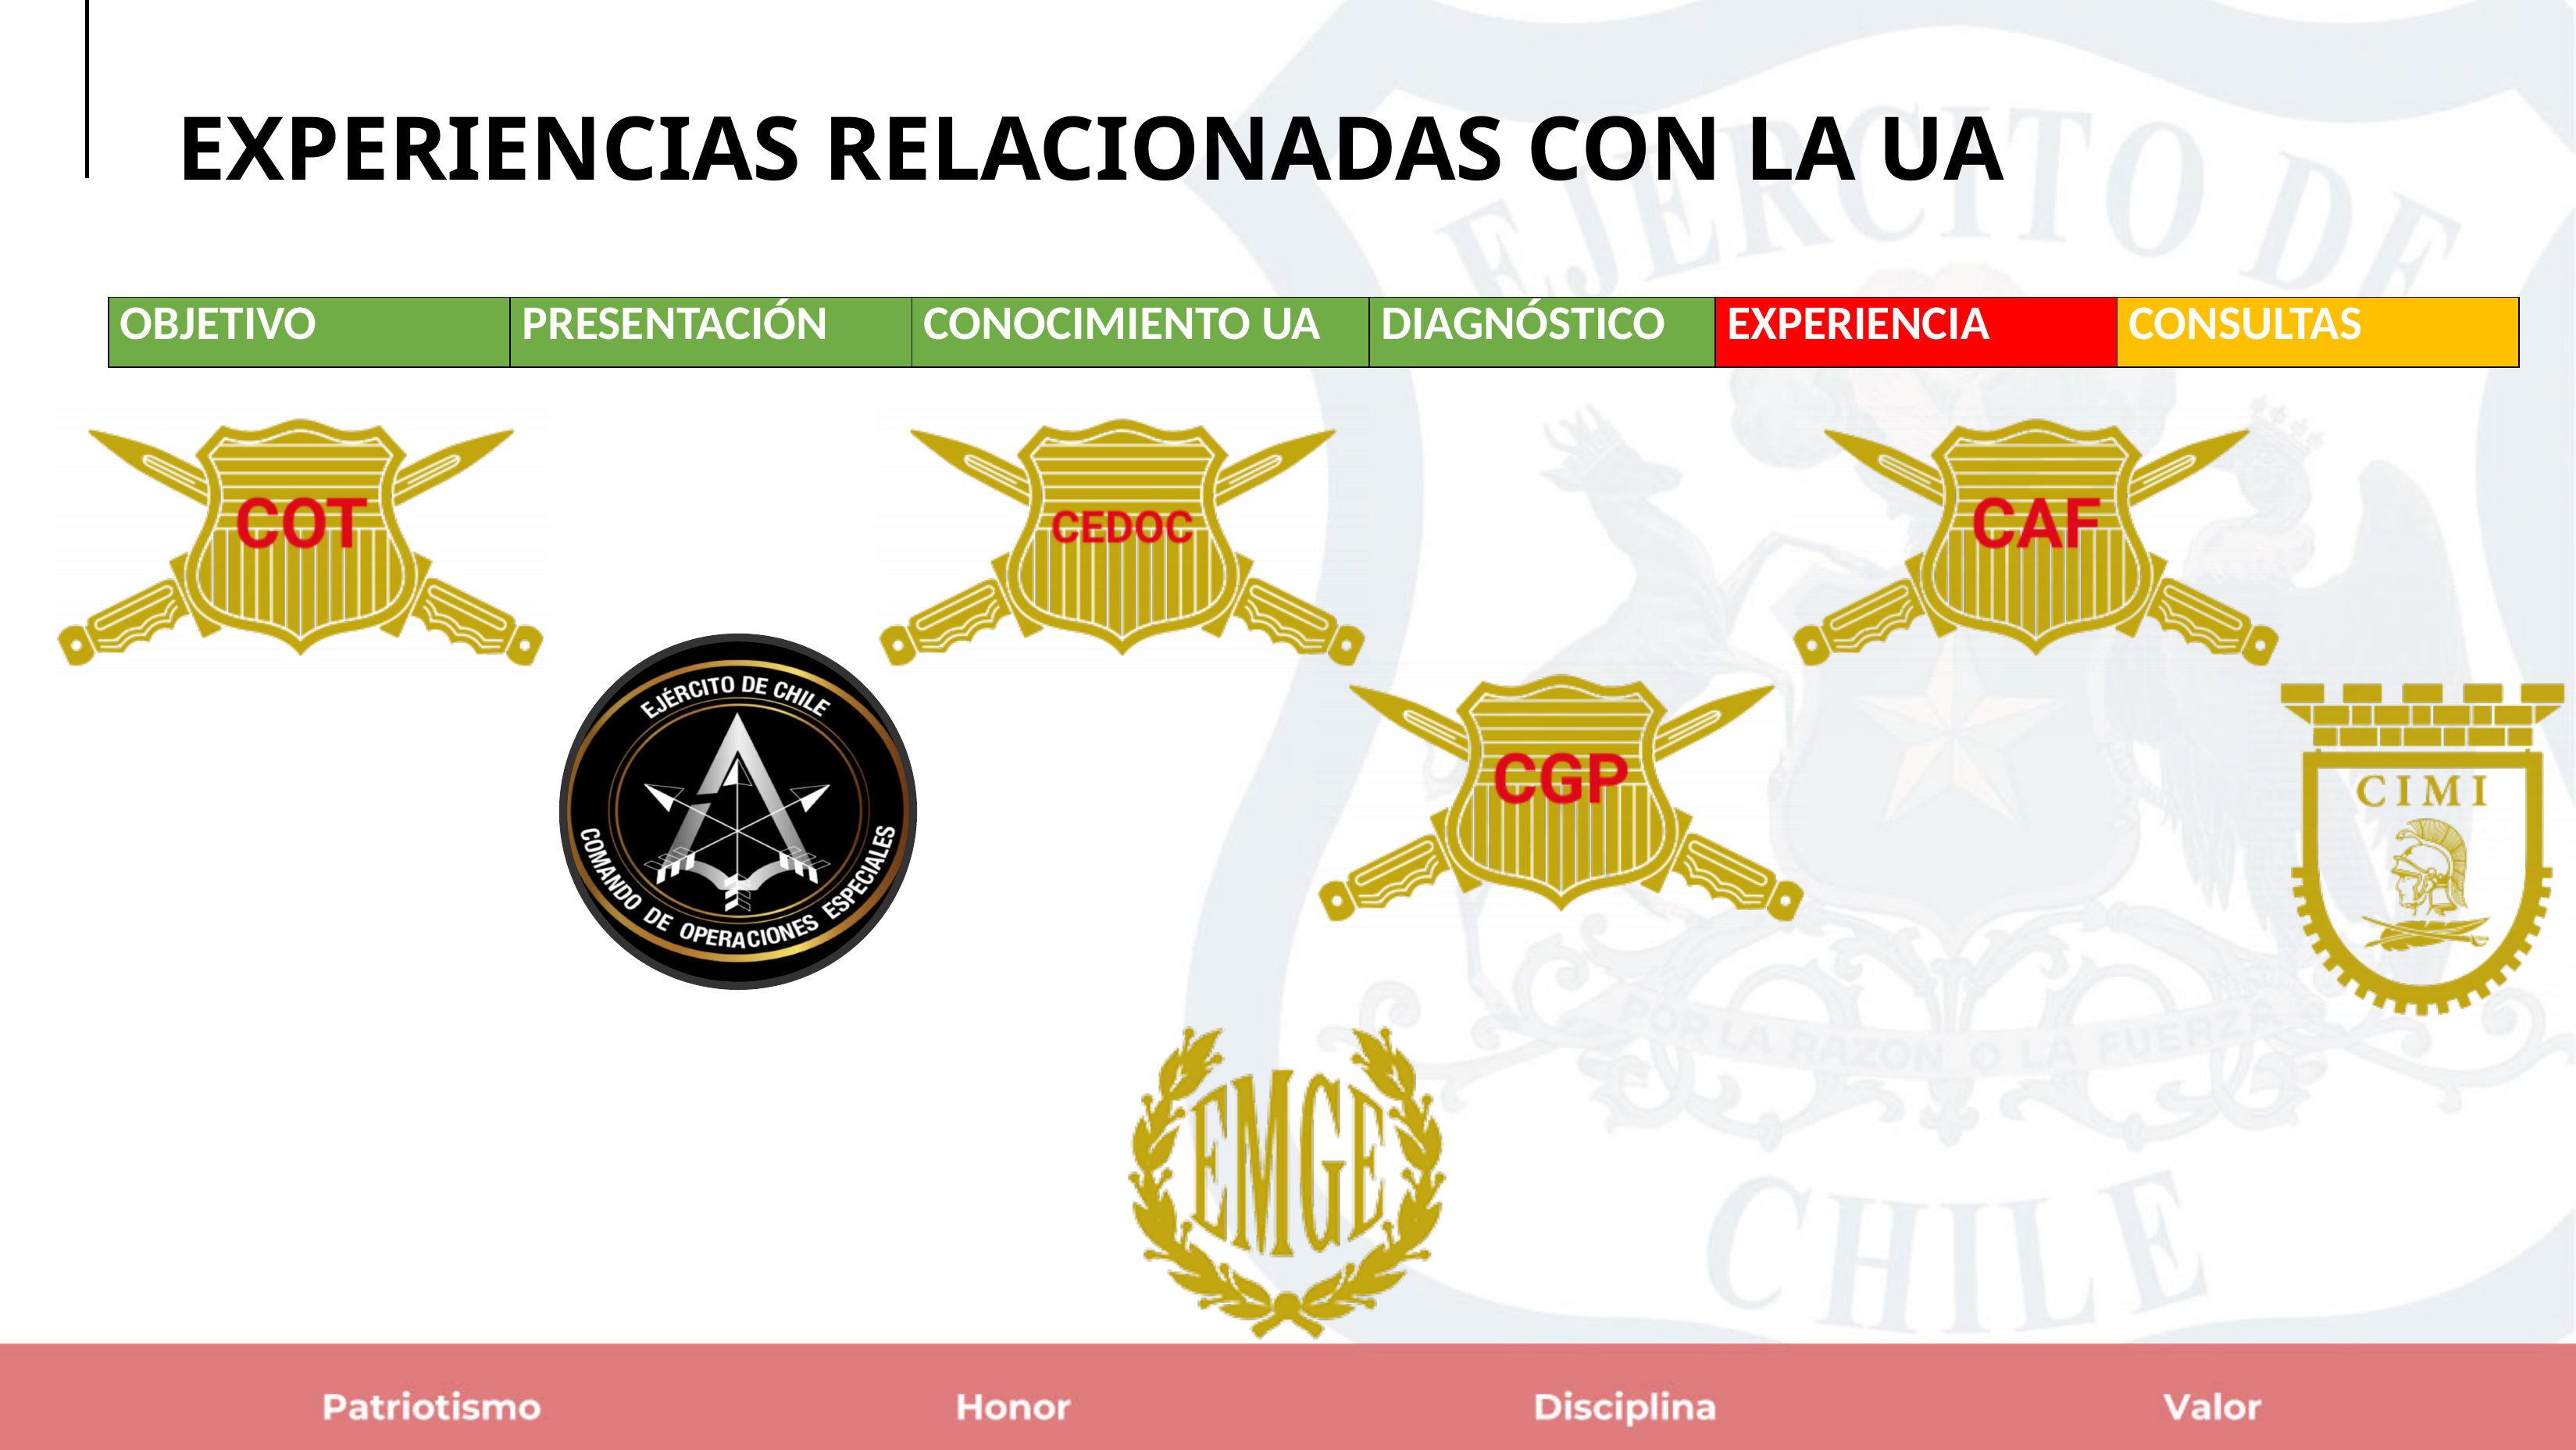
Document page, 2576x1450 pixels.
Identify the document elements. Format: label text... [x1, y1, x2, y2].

table_header EXPERIENCIA [1716, 298, 2117, 366]
text_box EXPERIENCIAS RELACIONADAS CON LA UA [177, 0, 2313, 280]
table_header OBJETIVO [109, 298, 509, 366]
table_header CONOCIMIENTO UA [912, 298, 1368, 366]
picture [0, 0, 2576, 1450]
table_header PRESENTACIÓN [511, 298, 912, 366]
table_header CONSULTAS [2118, 298, 2518, 366]
table_header DIAGNÓSTICO [1370, 298, 1714, 366]
